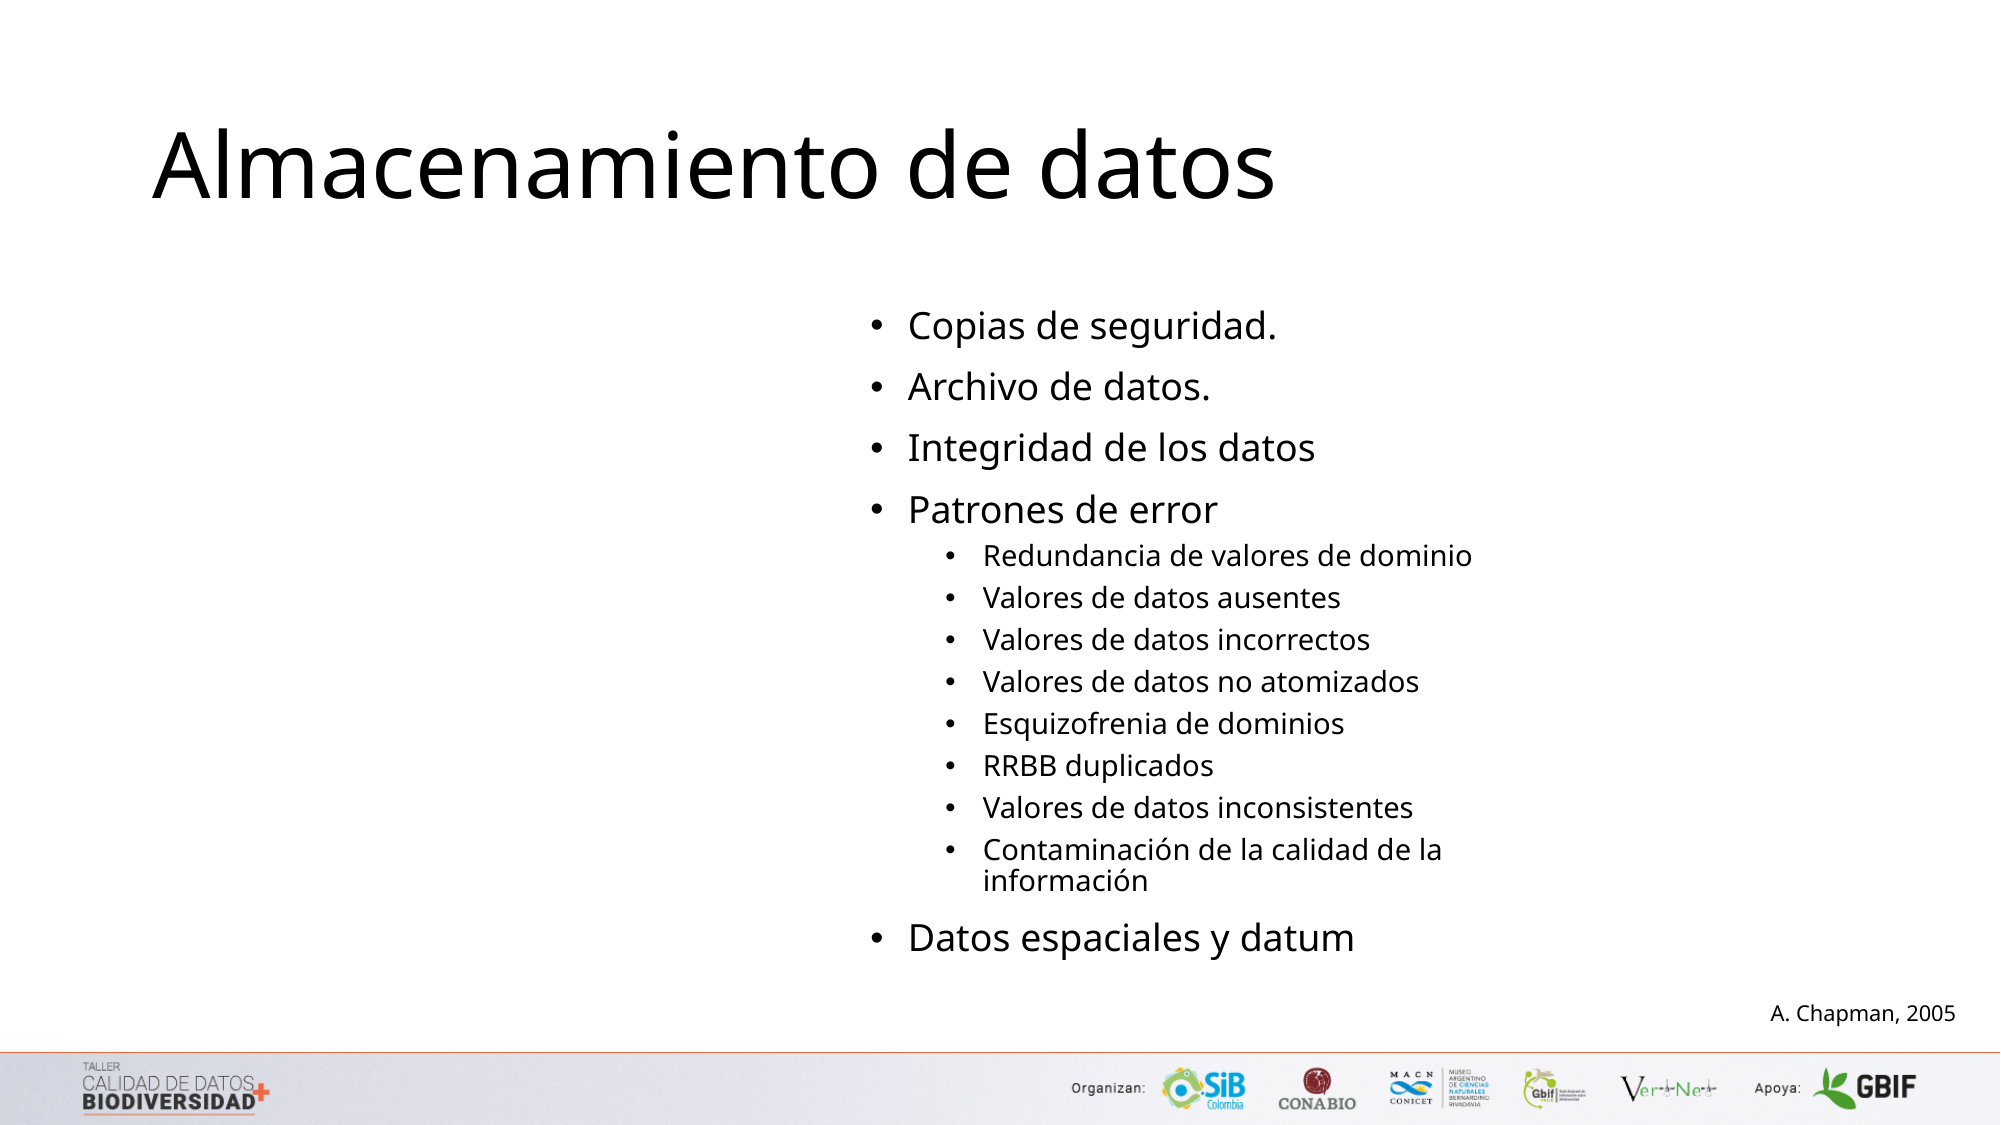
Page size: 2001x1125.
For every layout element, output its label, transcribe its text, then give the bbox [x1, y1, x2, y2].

list Copias de seguridad. Archivo de datos. Integridad de los datos Patrones de error Redundancia de valores de dominio Valores de datos ausentes Valores de datos incorrectos Valores de datos no atomizados Esquizofrenia de dominios RRBB duplicados Valores de datos inconsistentes Contaminación de la calidad de la información Datos espaciales y datum [855, 299, 1597, 1014]
text_box A. Chapman, 2005 [1658, 992, 1972, 1034]
picture [0, 299, 2000, 1125]
title Almacenamiento de datos [137, 59, 1863, 278]
